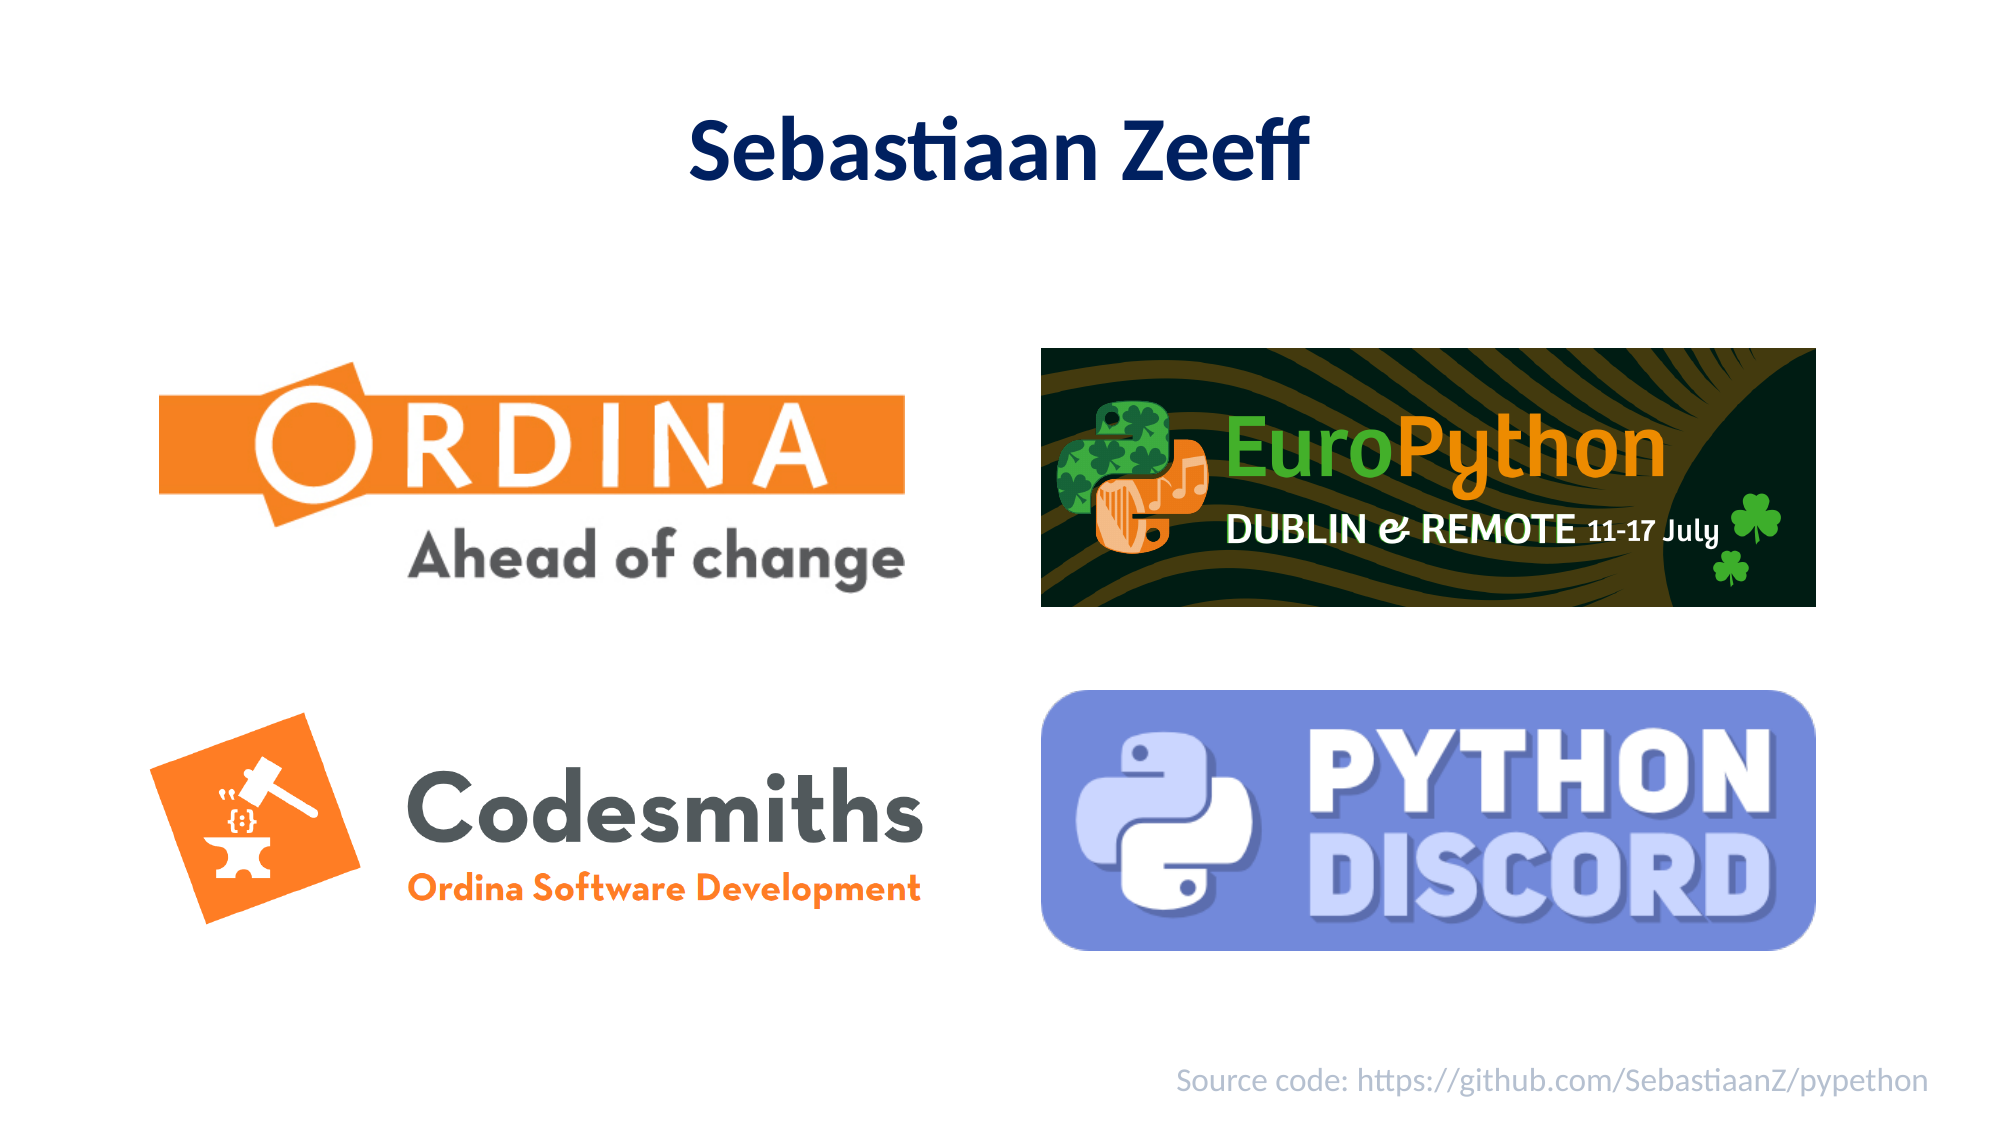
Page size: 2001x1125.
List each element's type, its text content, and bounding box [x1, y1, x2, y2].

picture [159, 361, 905, 594]
title Sebastiaan Zeeff [137, 103, 1863, 199]
footer Source code: https://github.com/SebastiaanZ/pypethon [55, 1050, 1945, 1111]
picture [1041, 690, 1816, 951]
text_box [1041, 348, 1816, 607]
picture [137, 697, 938, 934]
